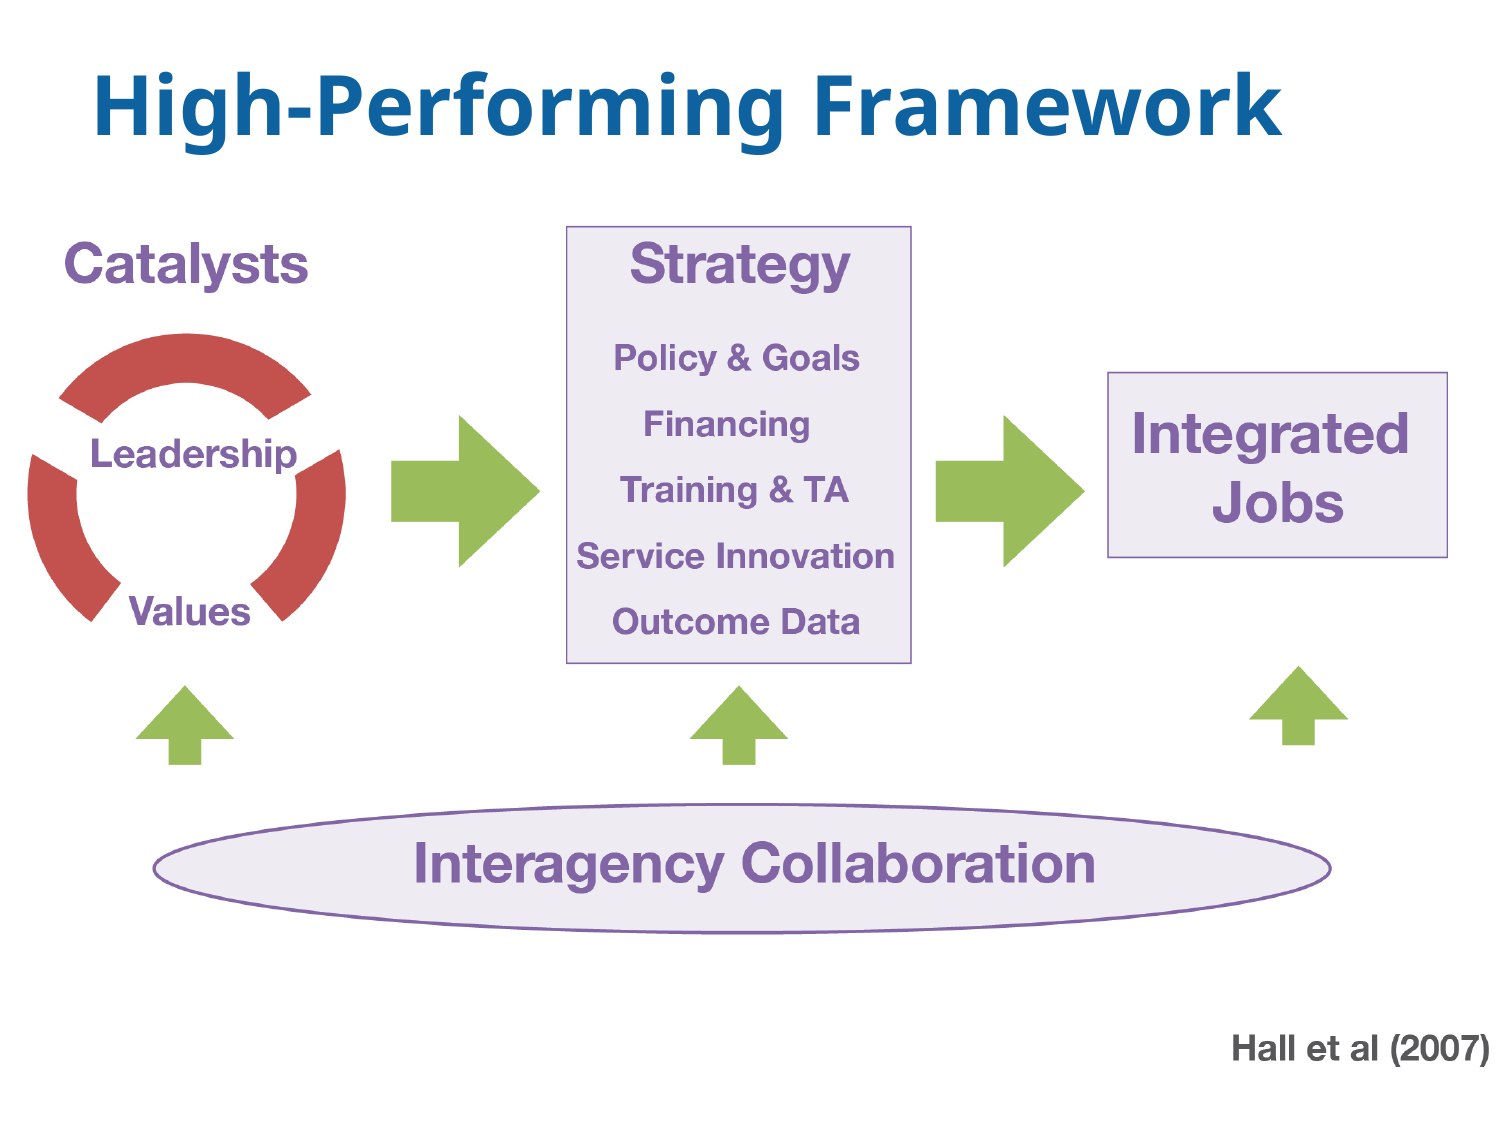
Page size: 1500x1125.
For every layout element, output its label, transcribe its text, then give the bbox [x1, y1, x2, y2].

title High-Performing Framework [75, 37, 1425, 168]
picture [0, 201, 1500, 1078]
